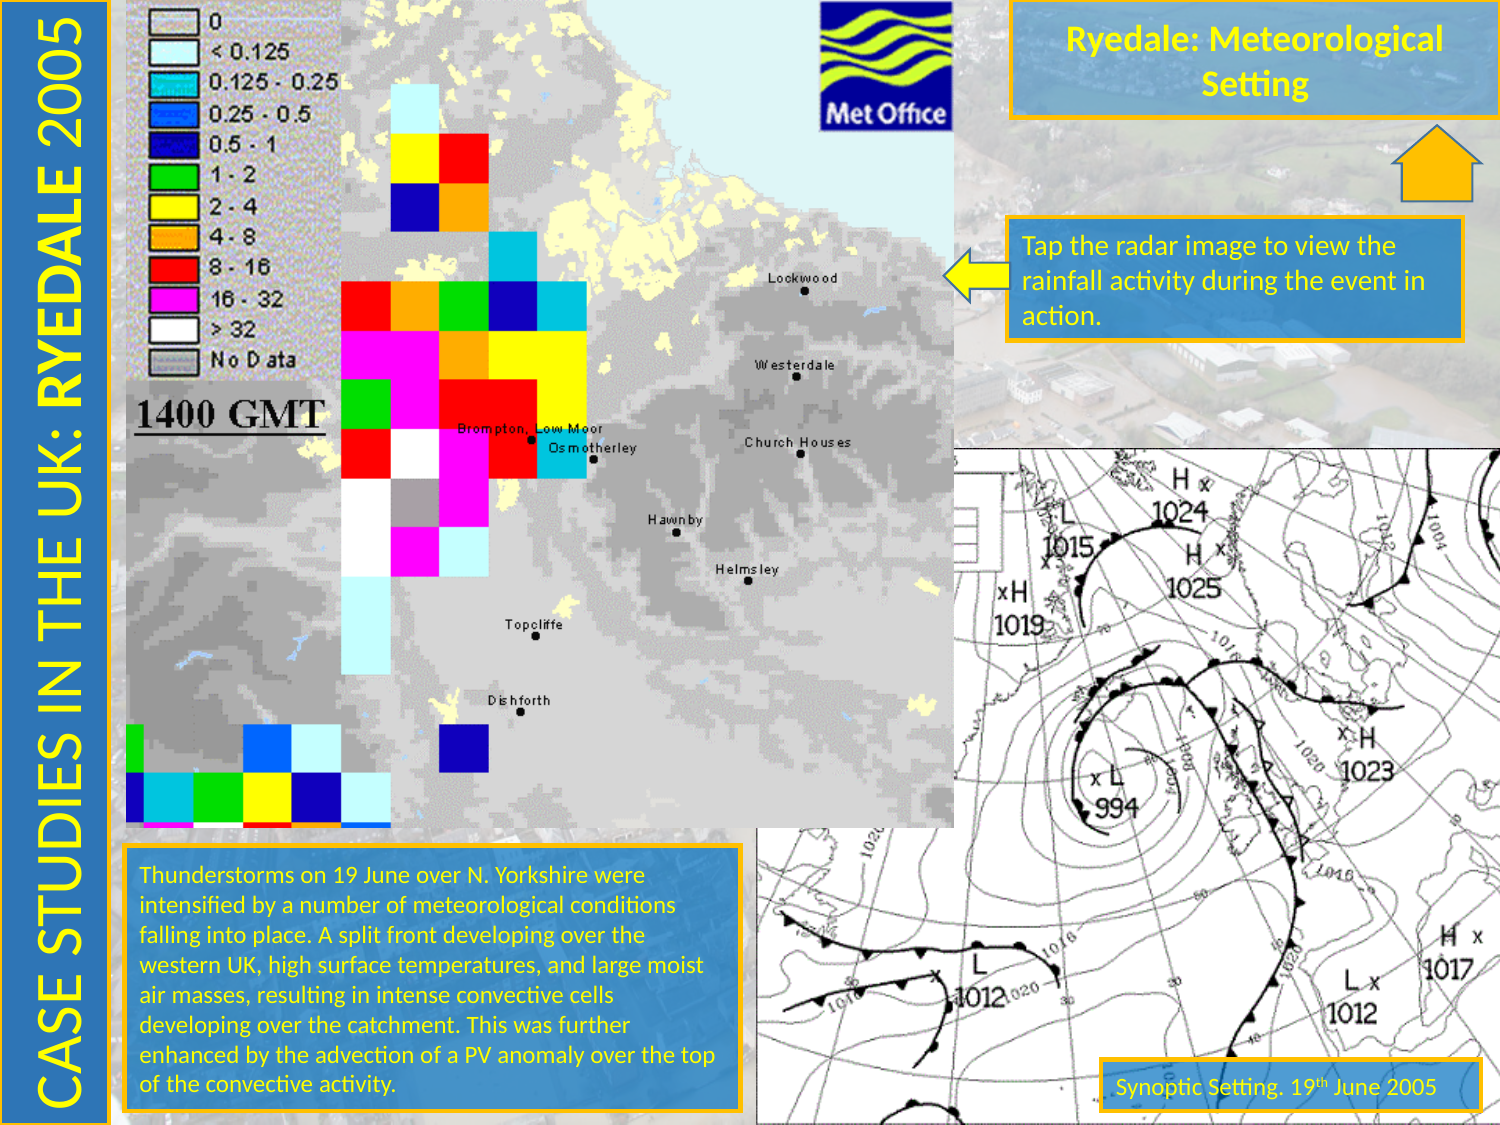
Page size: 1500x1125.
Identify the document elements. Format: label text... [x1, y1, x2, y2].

text_box Tap the radar image to view the rainfall activity during the event in action. [1006, 216, 1464, 342]
text_box [955, 247, 1012, 305]
text_box [1390, 123, 1485, 203]
text_box Ryedale: Meteorological Setting [1010, 0, 1500, 119]
text_box Case Studies in the UK: Ryedale 2005 [0, 0, 110, 1125]
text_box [125, 0, 955, 829]
picture [756, 448, 1500, 1125]
text_box Thunderstorms on 19 June over N. Yorkshire were intensified by a number of meteorological conditions falling into place. A split front developing over the western UK, high surface temperatures, and large moist air masses, resulting in intense convective cells developing over the catchment. This was further enhanced by the advection of a PV anomaly over the top of the convective activity. [124, 844, 742, 1112]
